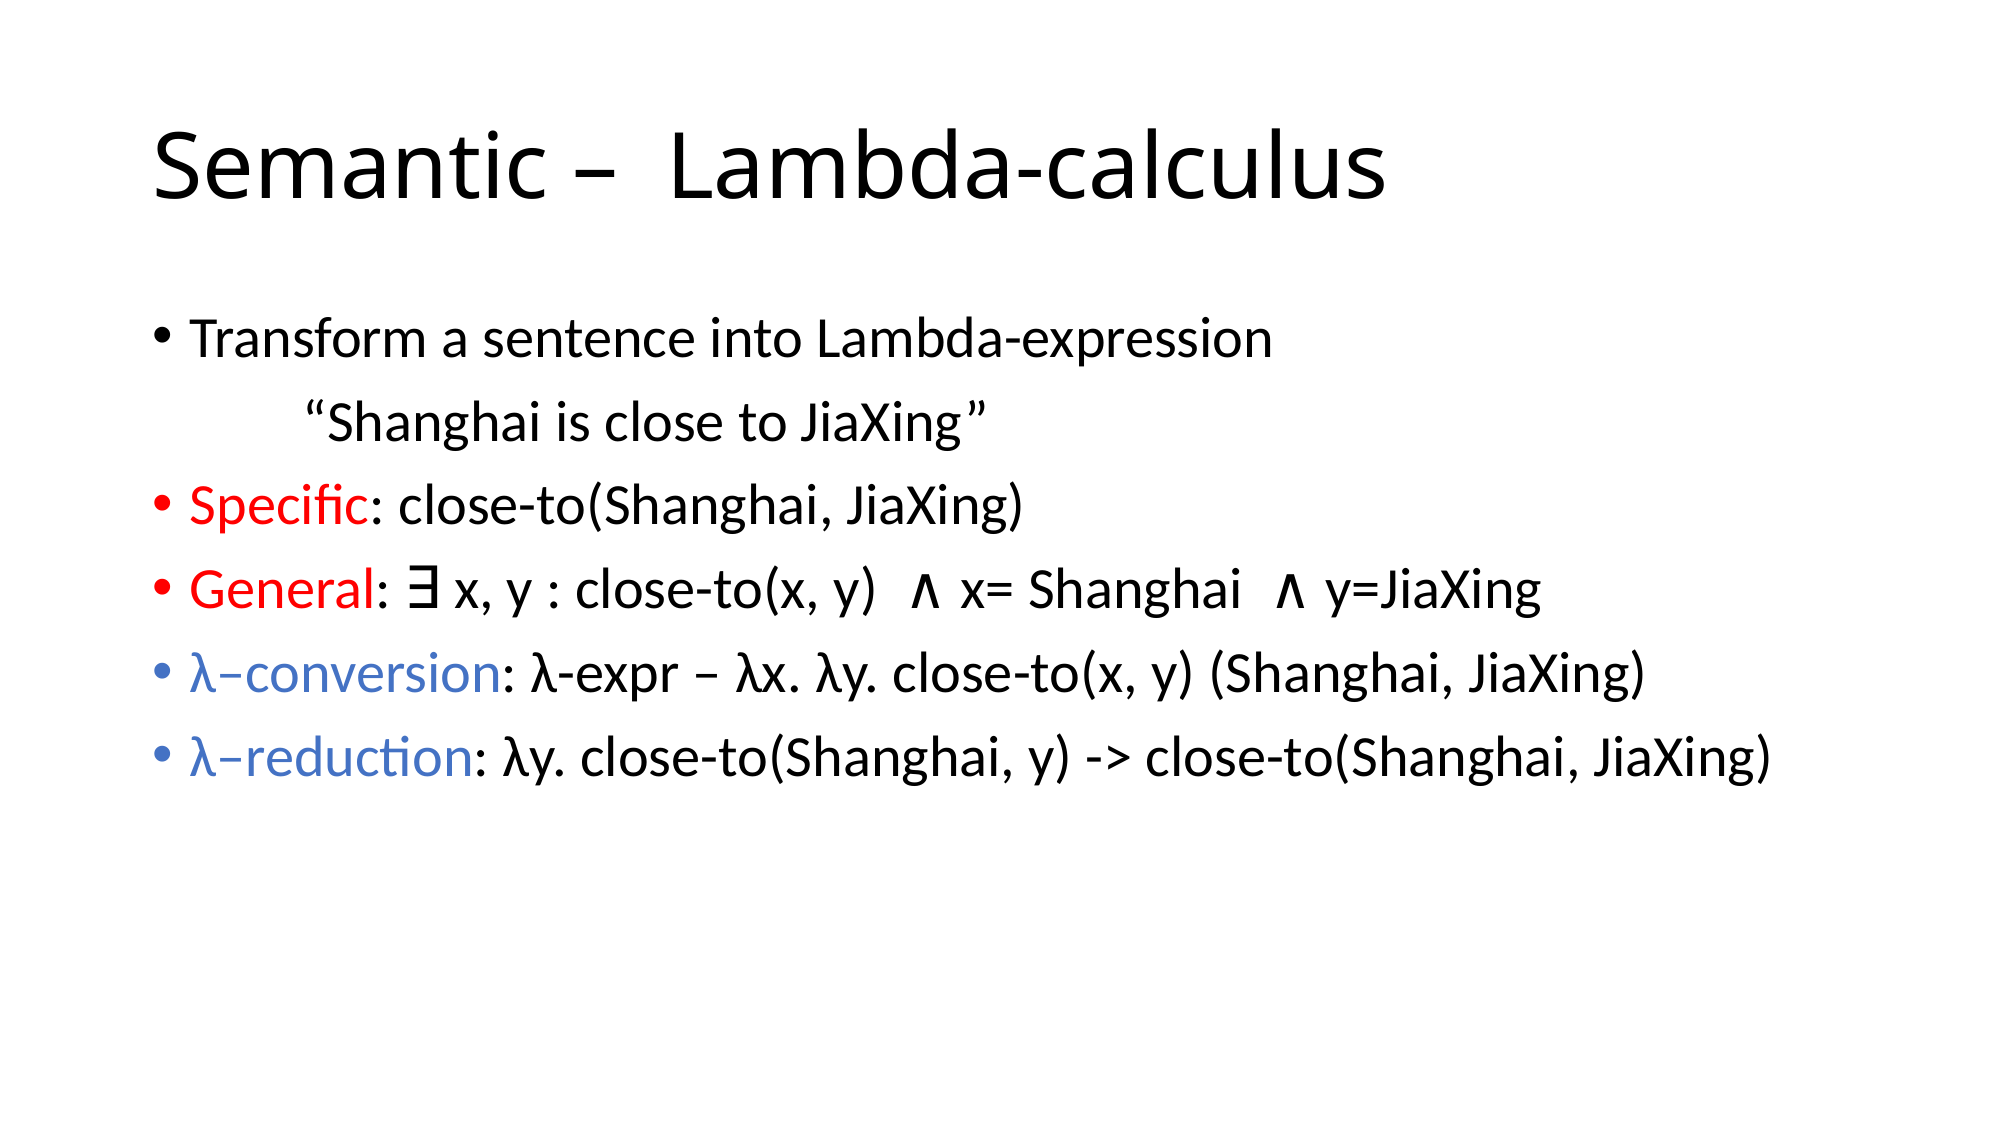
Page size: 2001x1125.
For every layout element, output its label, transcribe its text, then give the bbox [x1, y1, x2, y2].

title Semantic – Lambda-calculus [137, 59, 1863, 278]
list Transform a sentence into Lambda-expression “Shanghai is close to JiaXing” Specific: close-to(Shanghai, JiaXing) General: ∃ x, y : close-to(x, y) ∧ x= Shanghai ∧ y=JiaXing λ–conversion: λ-expr – λx. λy. close-to(x, y) (Shanghai, JiaXing) λ–reduction: λy. close-to(Shanghai, y) -> close-to(Shanghai, JiaXing) [137, 299, 1863, 1014]
